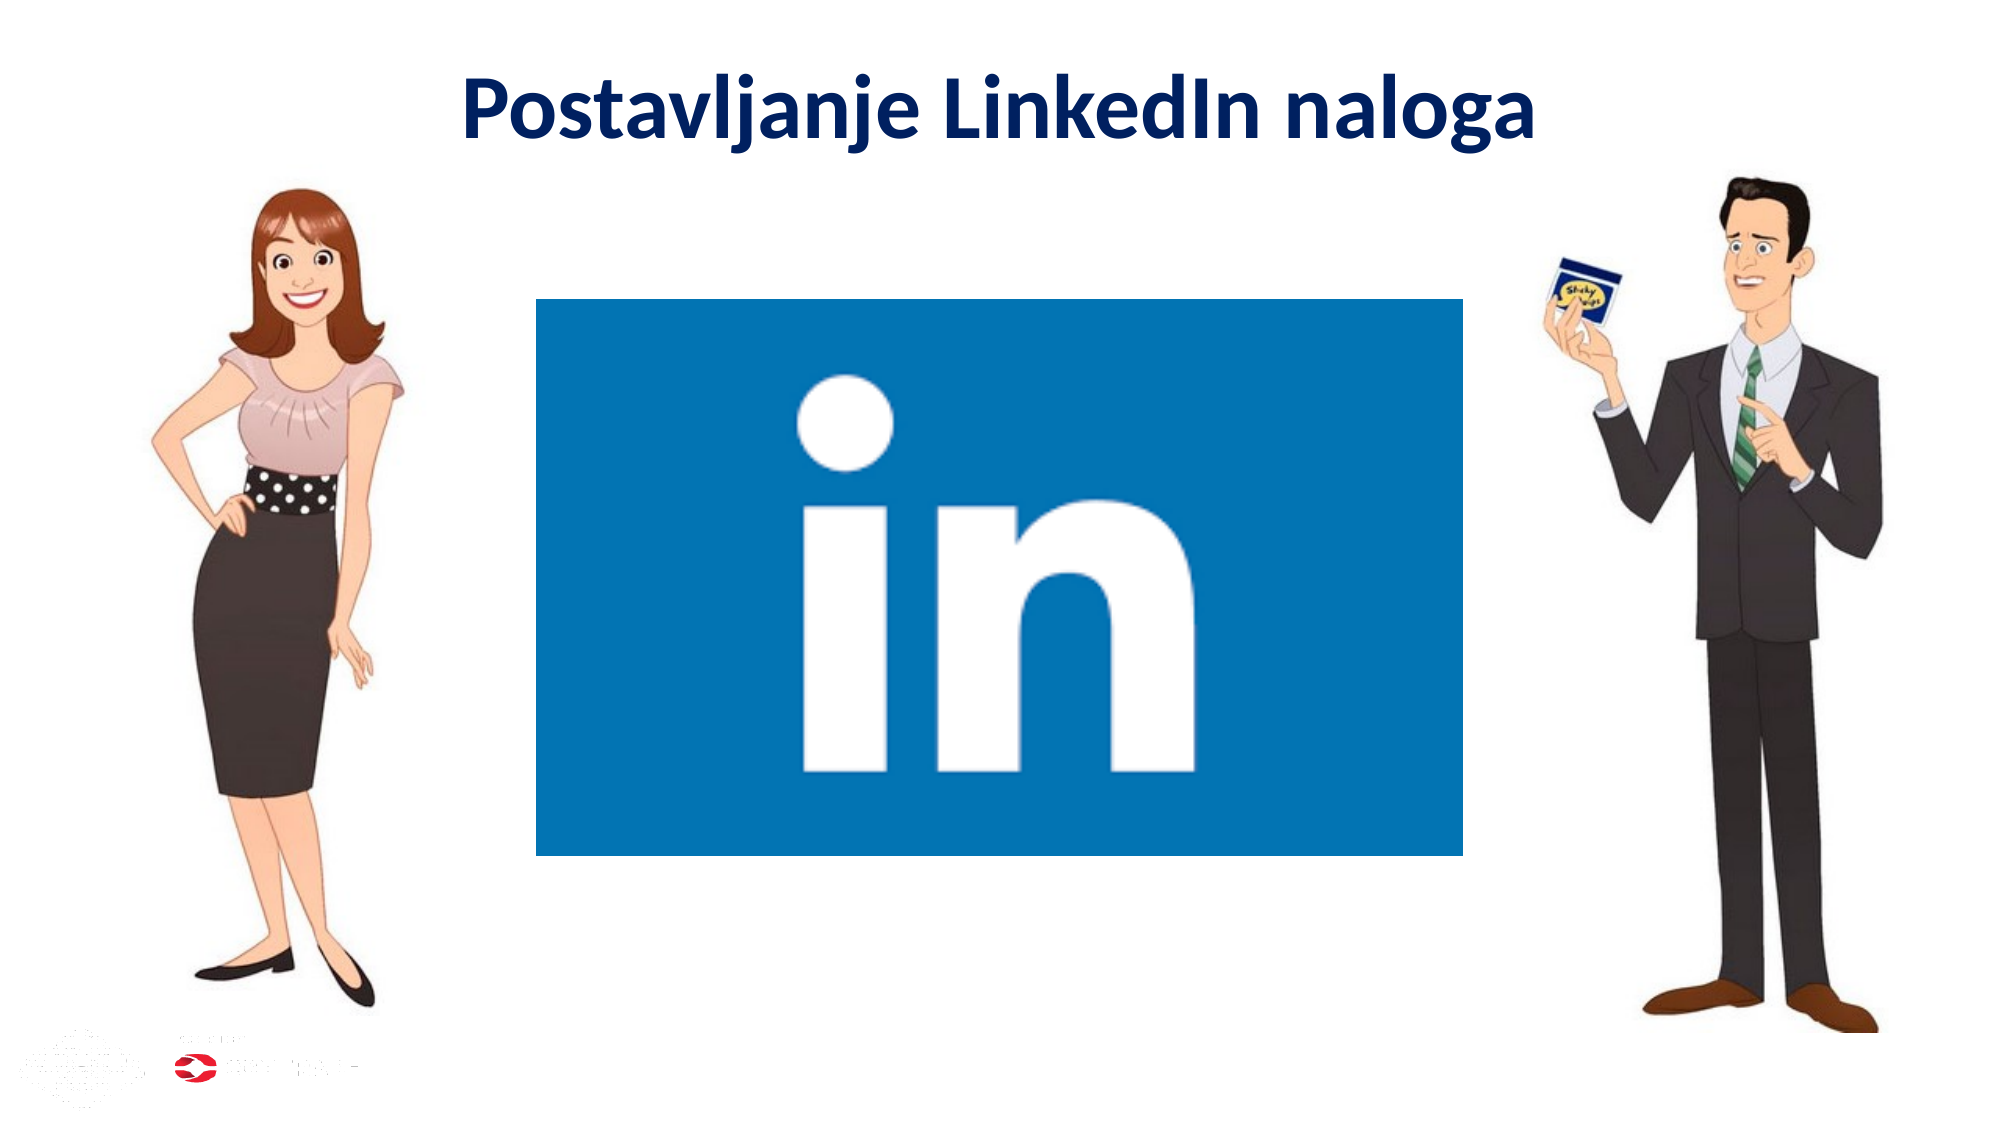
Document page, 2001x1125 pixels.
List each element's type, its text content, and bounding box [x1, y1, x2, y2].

picture [0, 140, 511, 1125]
title Postavljanje LinkedIn naloga [353, 0, 1647, 218]
picture [536, 157, 1976, 1033]
